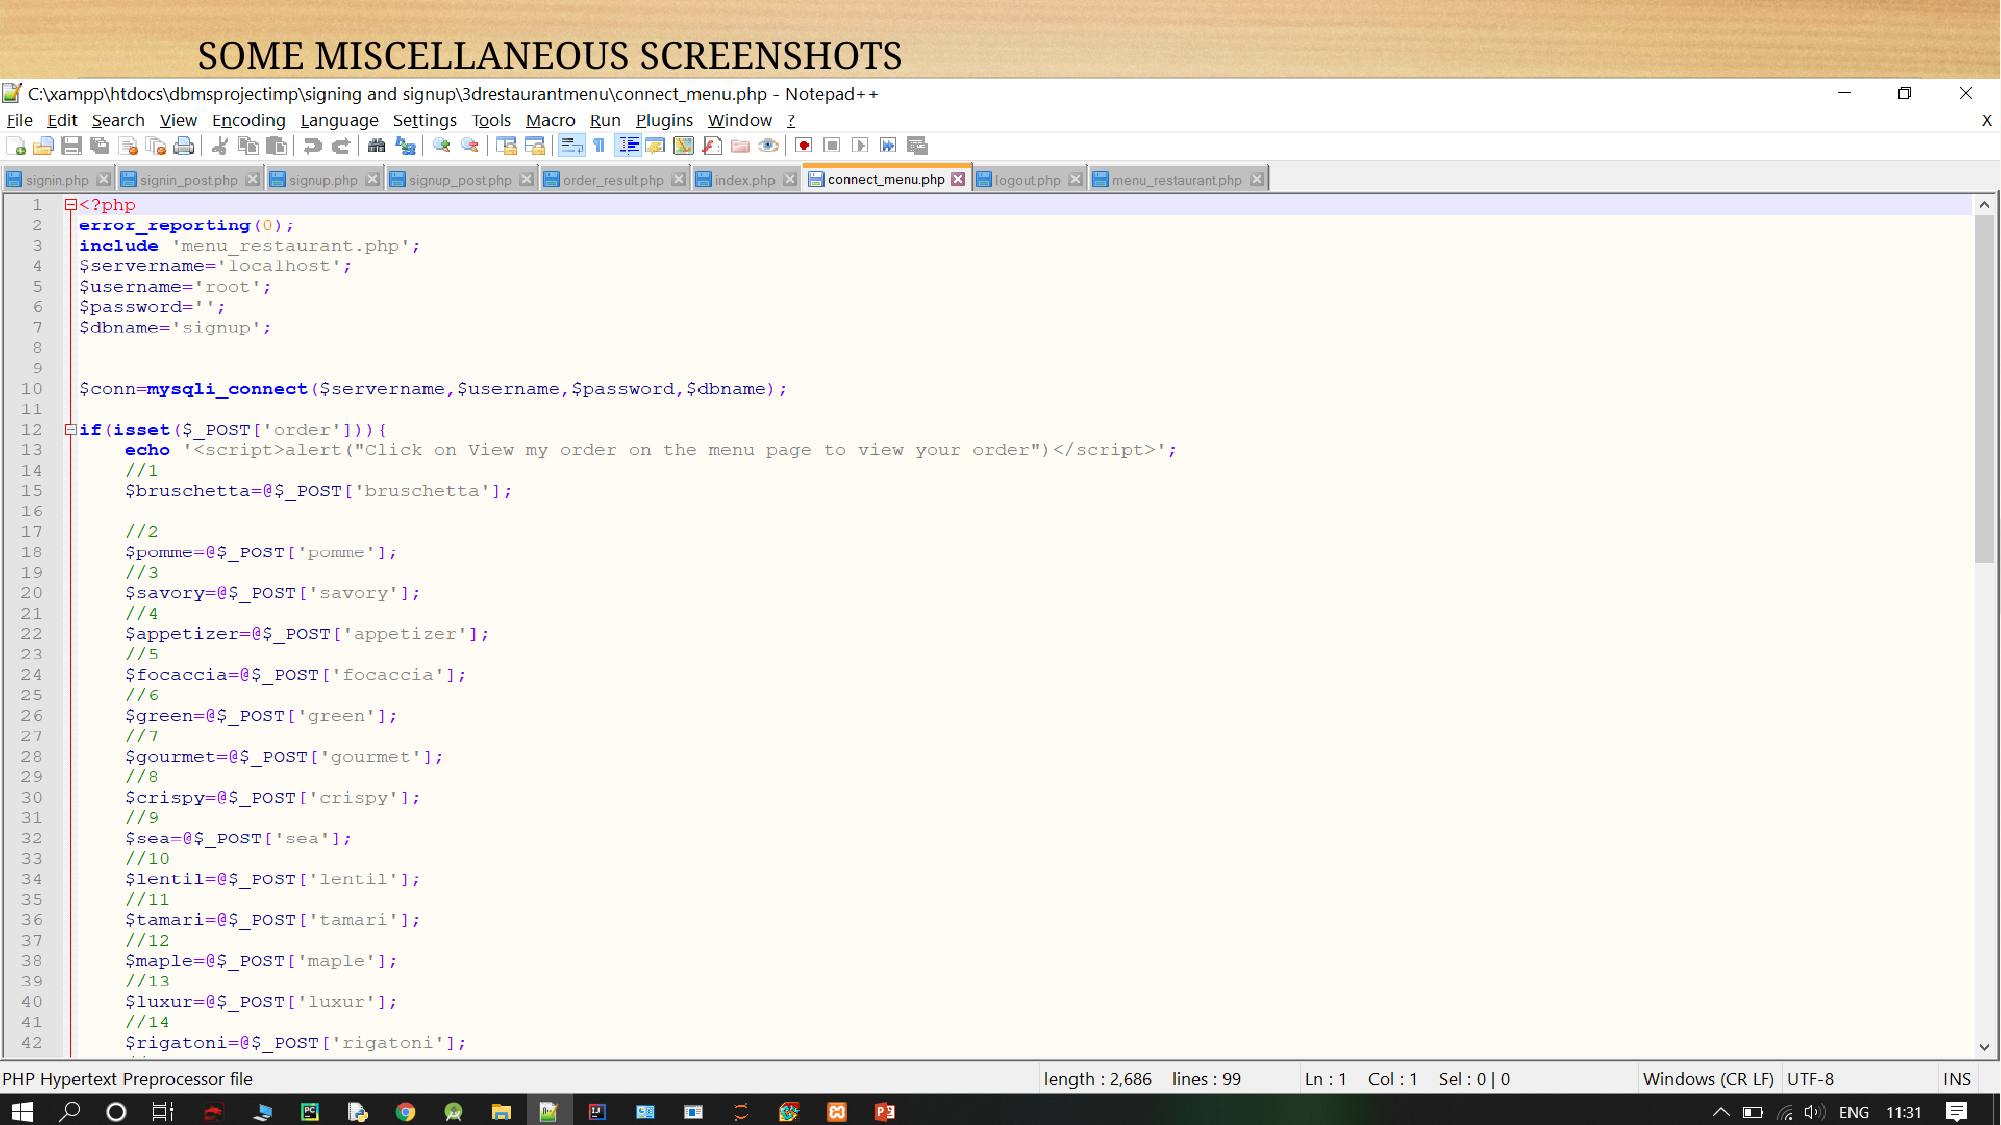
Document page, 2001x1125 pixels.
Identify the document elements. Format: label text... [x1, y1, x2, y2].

picture [0, 0, 2001, 1125]
text_box SOME MISCELLANEOUS SCREENSHOTS [183, 24, 919, 78]
